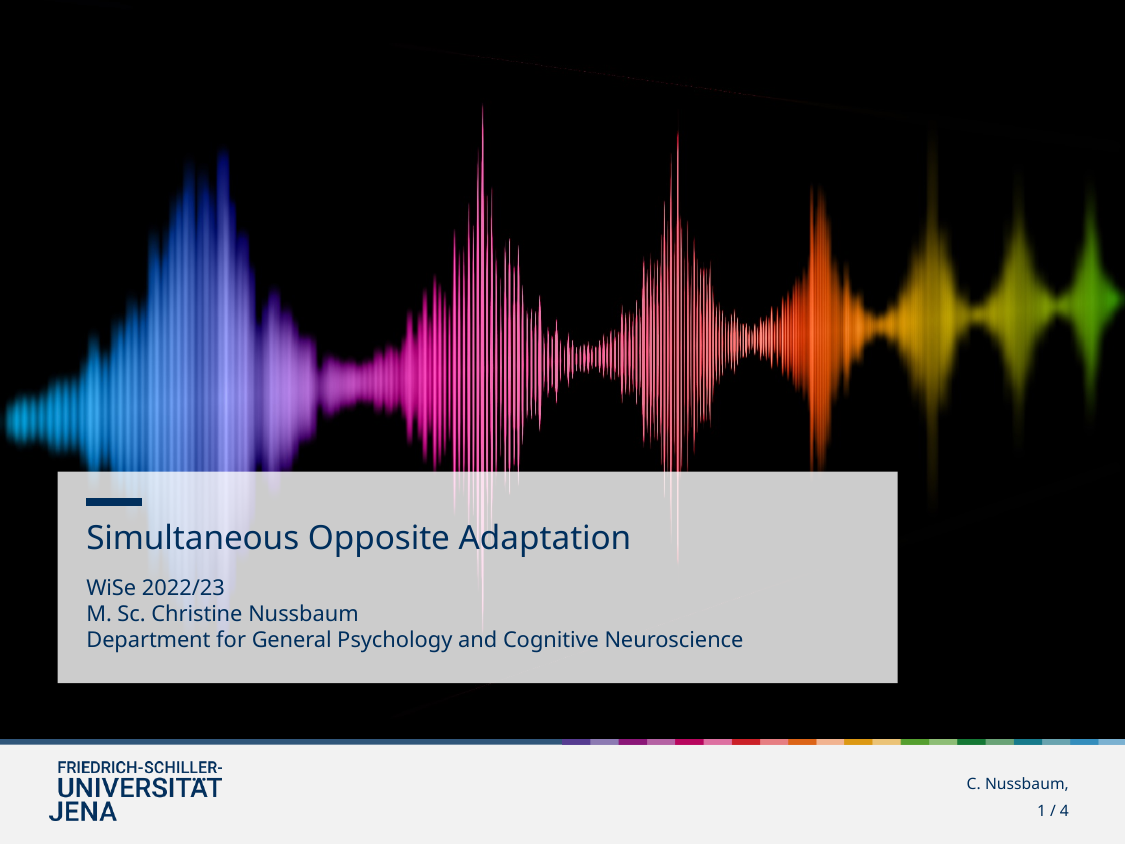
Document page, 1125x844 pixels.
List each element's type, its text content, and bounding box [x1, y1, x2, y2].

picture [0, 0, 1125, 745]
list C. Nussbaum, [369, 774, 1069, 798]
picture [49, 761, 222, 821]
